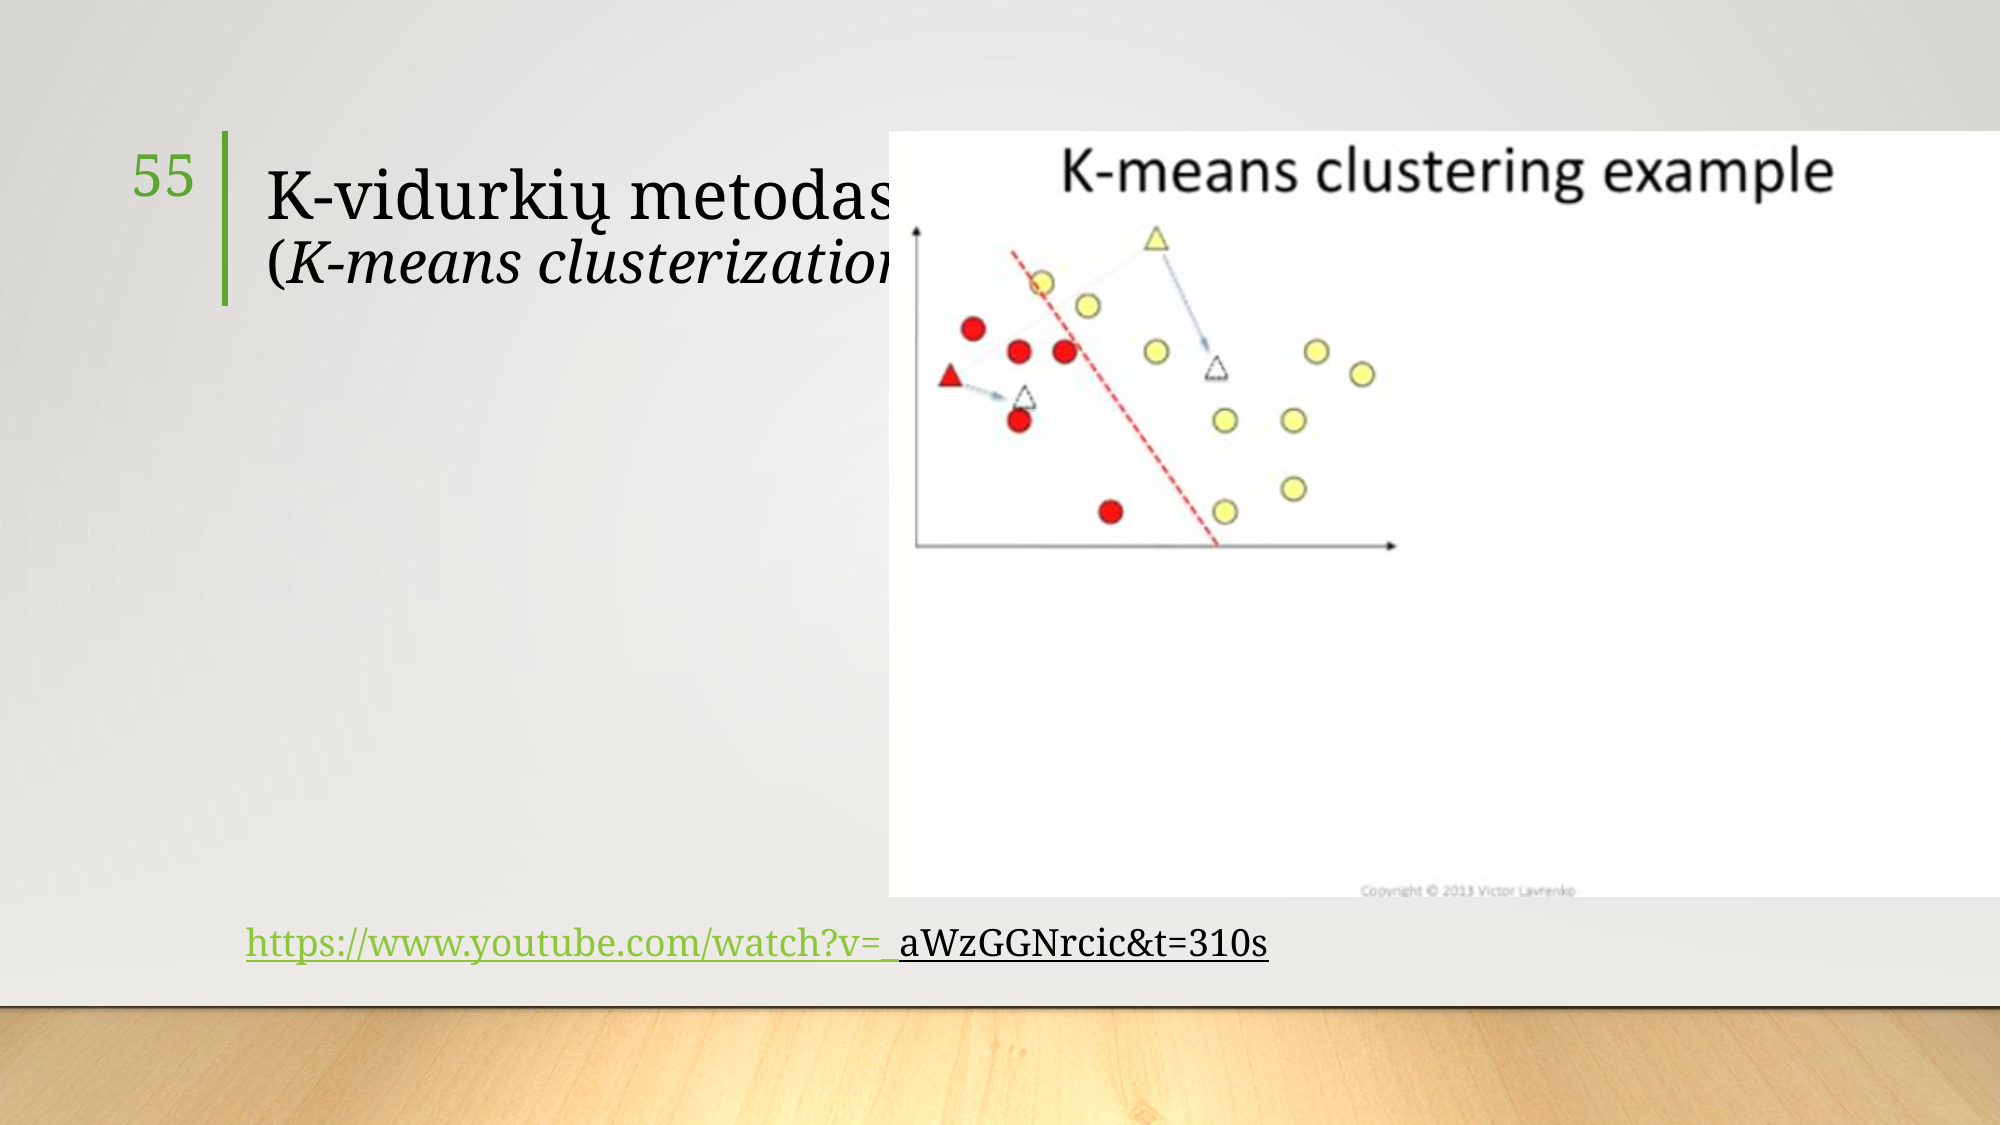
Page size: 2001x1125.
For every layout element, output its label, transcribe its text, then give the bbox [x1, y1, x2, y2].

picture [0, 1006, 2000, 1125]
text_box https://www.youtube.com/watch?v=_aWzGGNrcic&t=310s [230, 911, 1284, 978]
picture [888, 130, 2000, 897]
slide_number 55 [78, 131, 212, 254]
title K-vidurkių metodas (K-means clusterization) [251, 131, 888, 305]
